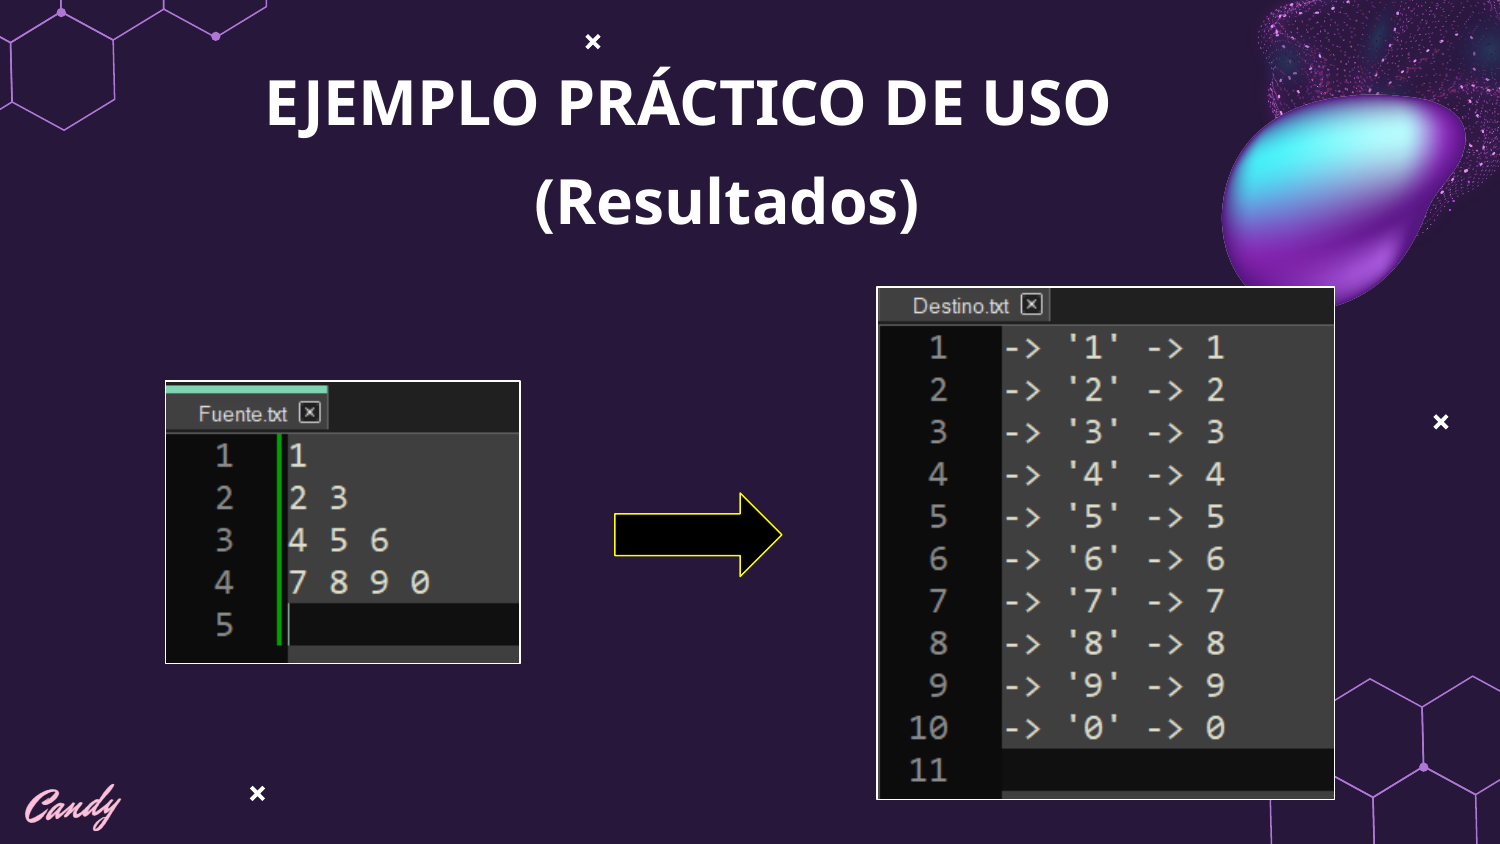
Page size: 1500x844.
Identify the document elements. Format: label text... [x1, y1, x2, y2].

text_box EJEMPLO PRÁCTICO DE USO [249, 54, 1296, 146]
picture [165, 381, 520, 664]
picture [877, 0, 1500, 799]
picture [13, 773, 129, 843]
text_box (Resultados) [519, 154, 981, 246]
text_box [614, 492, 782, 577]
